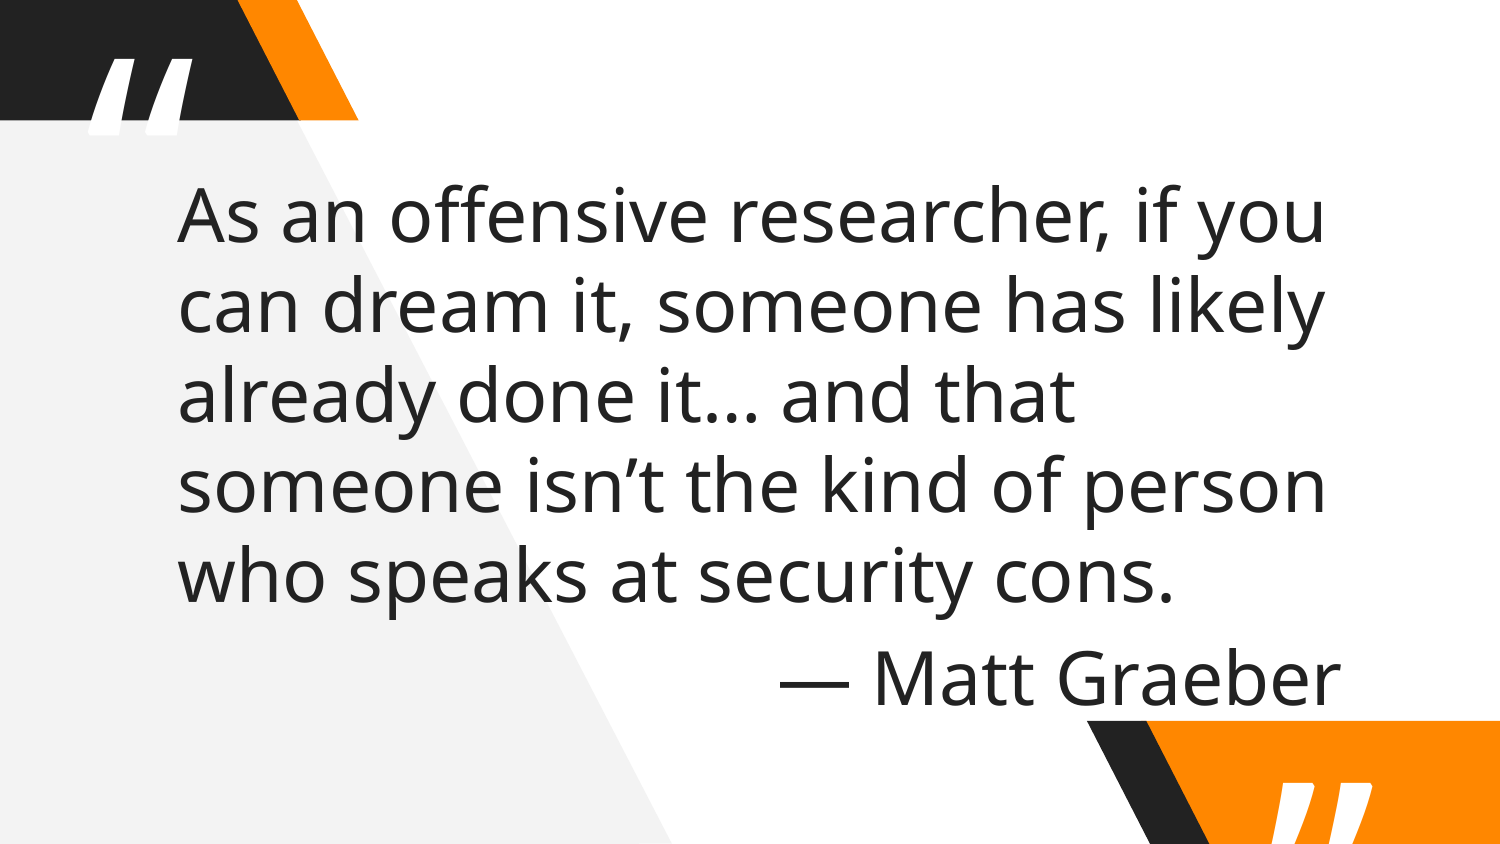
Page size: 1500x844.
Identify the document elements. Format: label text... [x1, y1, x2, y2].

list As an offensive researcher, if you can dream it, someone has likely already done it… and that someone isn’t the kind of person who speaks at security cons. — Matt Graeber [162, 167, 1368, 721]
